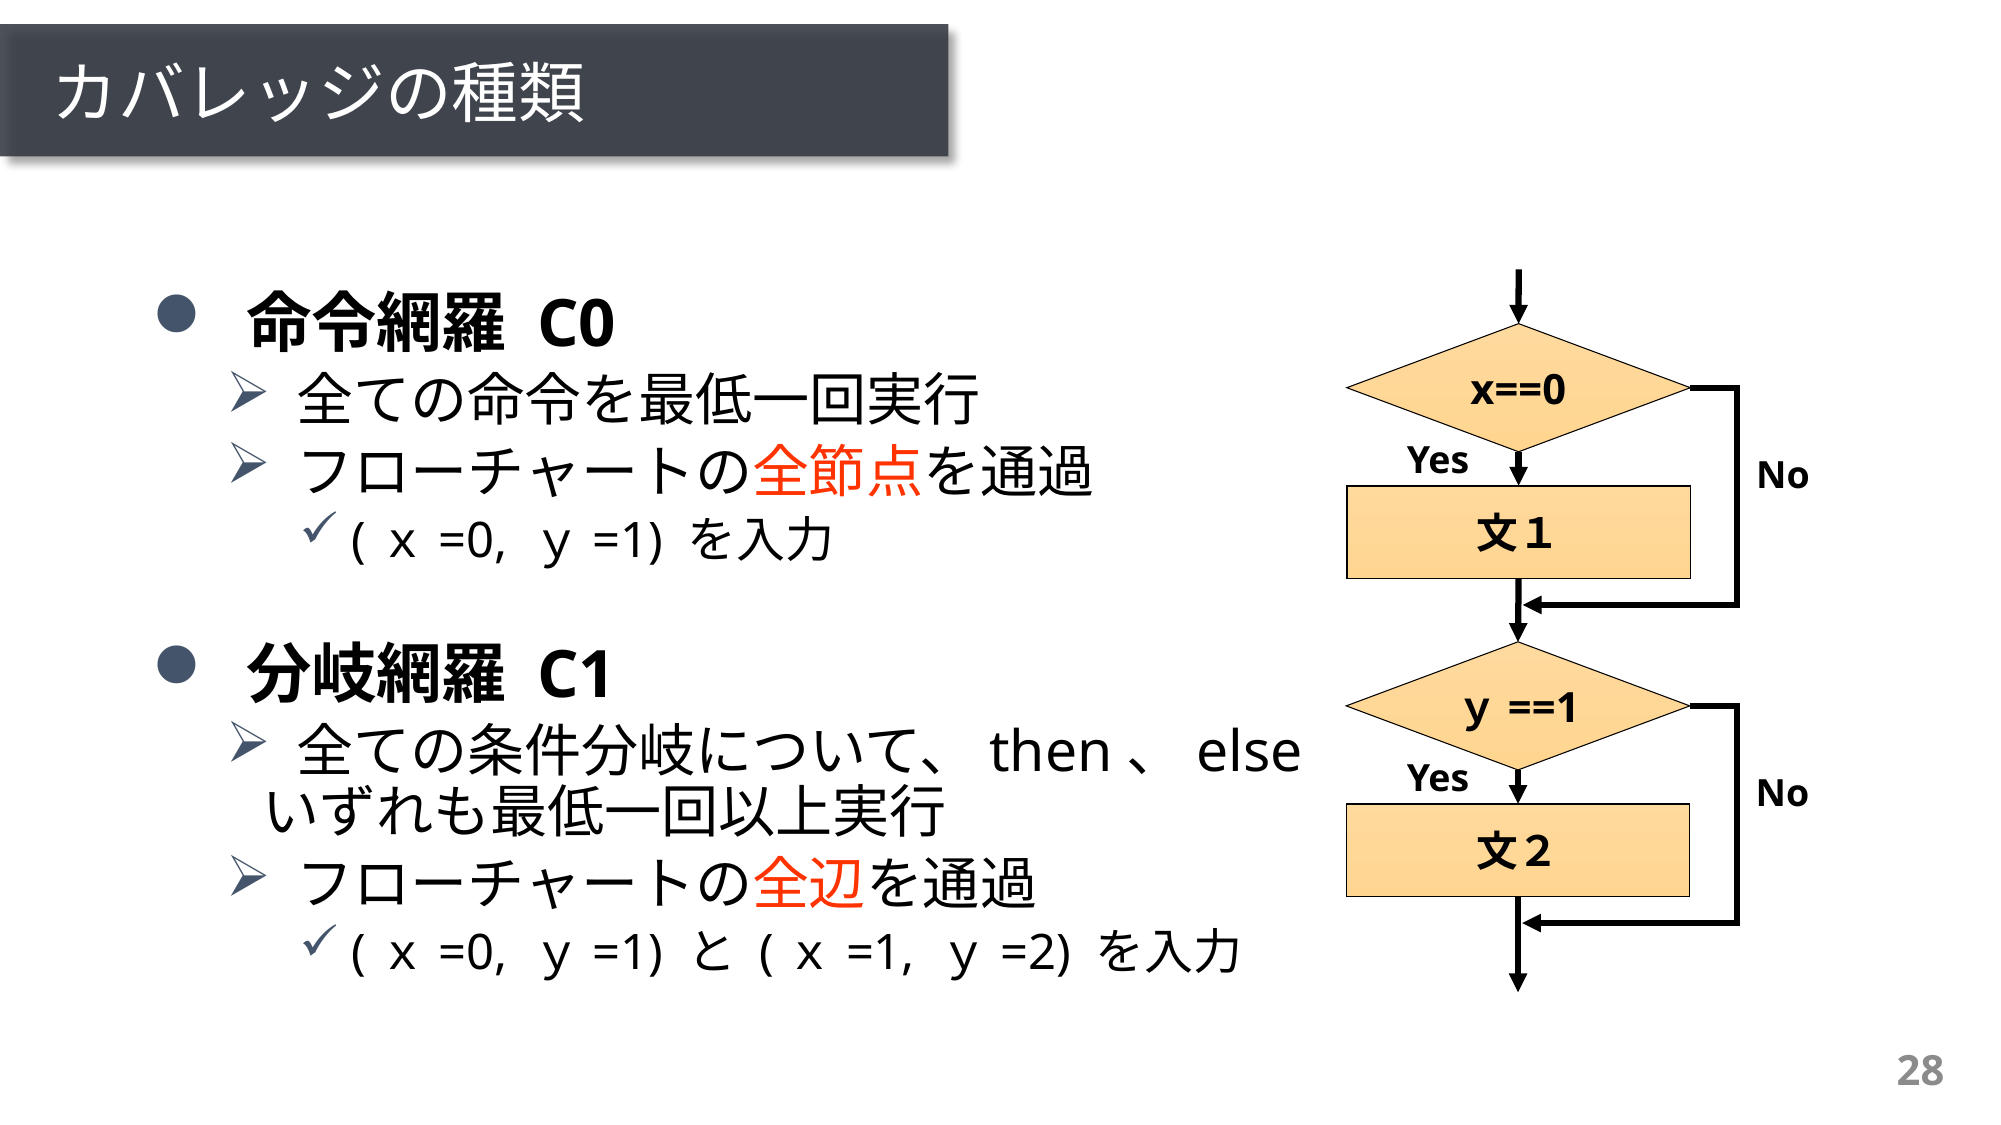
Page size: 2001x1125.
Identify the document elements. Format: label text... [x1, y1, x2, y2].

text_box ｙ==1 [1344, 641, 1689, 770]
text_box Yes [1392, 428, 1501, 489]
text_box x==0 [1345, 323, 1690, 452]
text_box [1689, 705, 1737, 922]
text_box No [1741, 443, 1851, 504]
title カバレッジの種類 [36, 36, 957, 156]
text_box 文２ [1346, 803, 1689, 897]
text_box Yes [1392, 746, 1501, 803]
list 命令網羅 C0 全ての命令を最低一回実行 フローチャートの全節点を通過 (ｘ=0, ｙ=1) を入力 分岐網羅 C1 全ての条件分岐について、then、else いずれも最低一回以上実行 フローチャートの全辺を通過 (ｘ=0, ｙ=1) と (ｘ=1, ｙ=2) を入力 [137, 282, 1334, 1035]
text_box No [1740, 761, 1850, 822]
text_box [1690, 387, 1737, 604]
text_box 文１ [1346, 485, 1690, 579]
